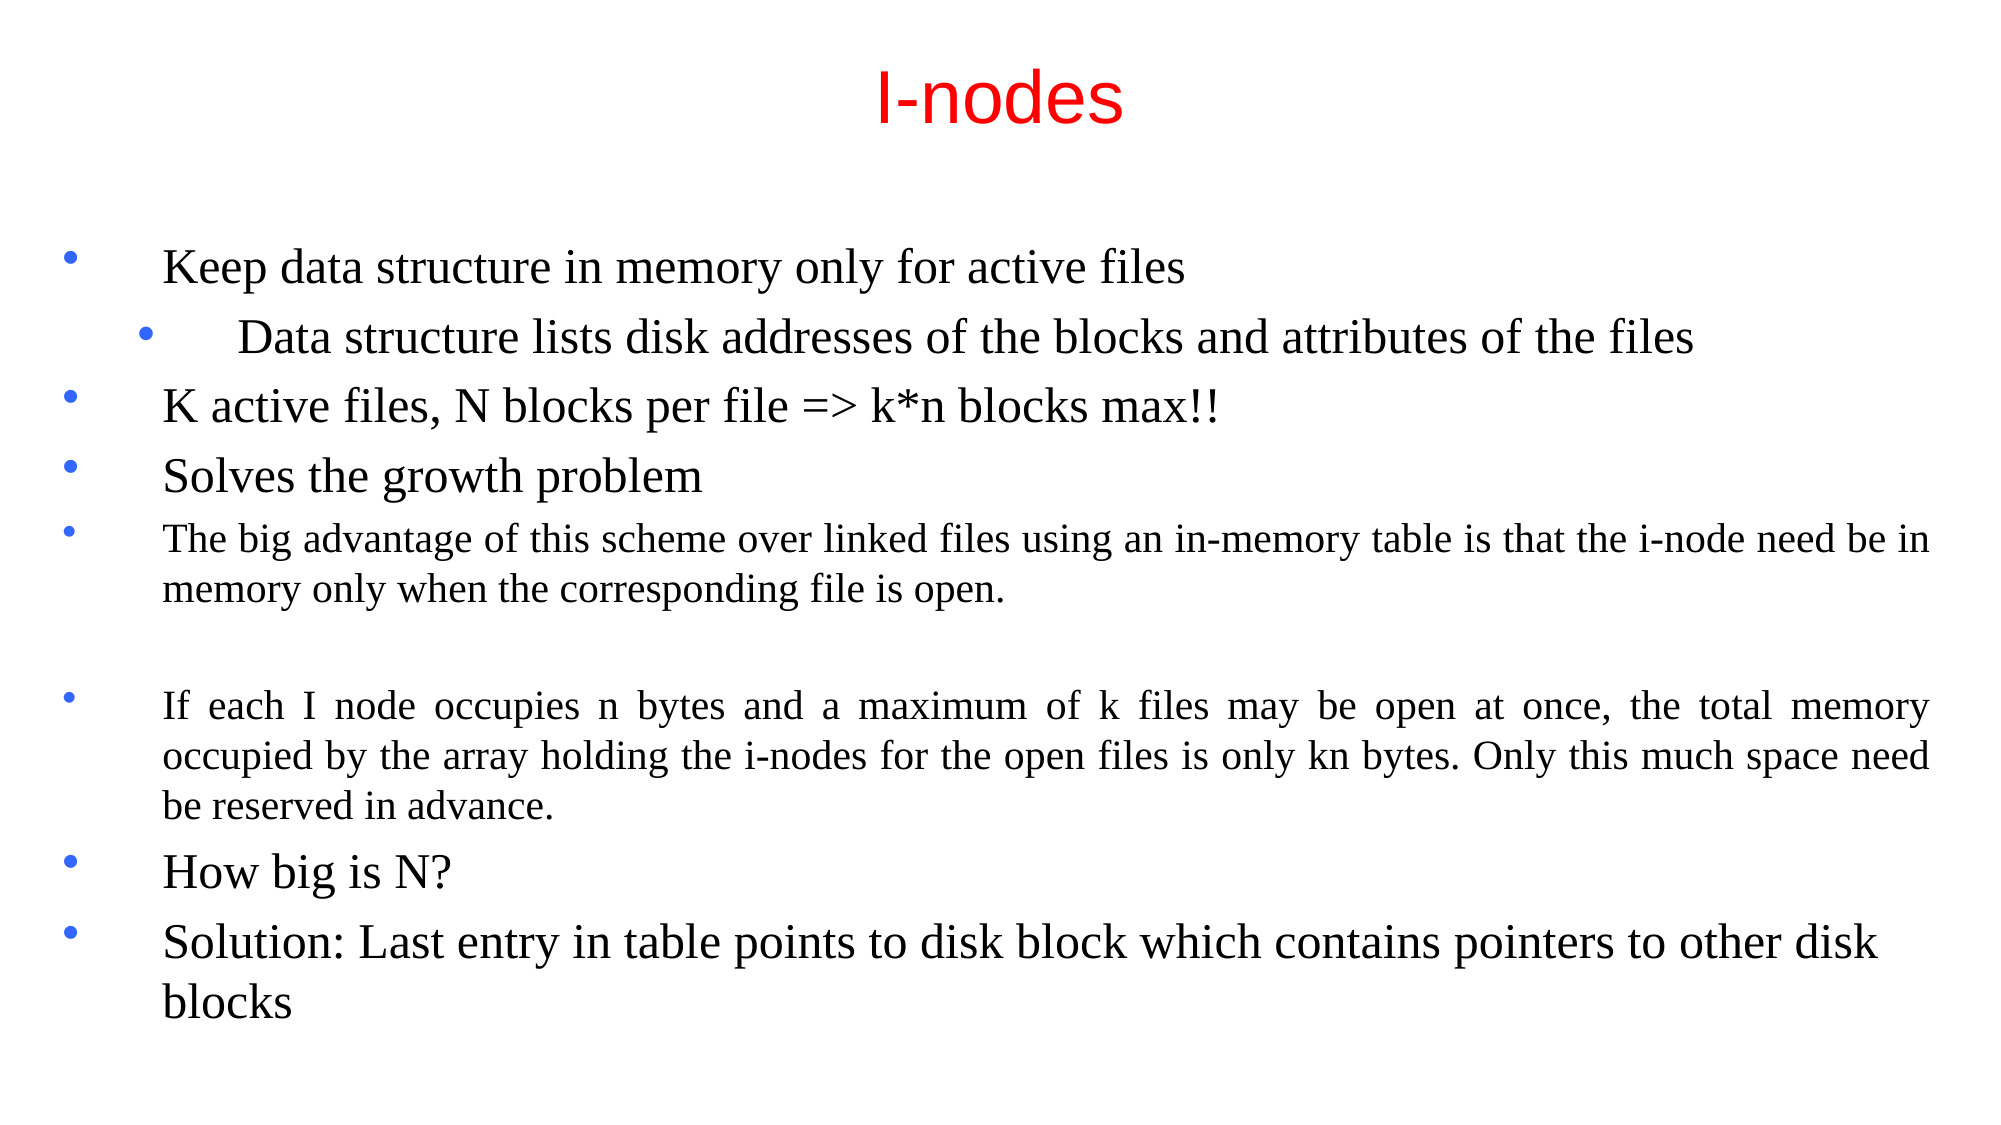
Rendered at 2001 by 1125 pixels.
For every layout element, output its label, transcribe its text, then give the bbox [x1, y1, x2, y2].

text_box Keep data structure in memory only for active files Data structure lists disk addresses of the blocks and attributes of the files K active files, N blocks per file => k*n blocks max!! Solves the growth problem The big advantage of this scheme over linked files using an in-memory table is that the i-node need be in memory only when the corresponding file is open. If each I node occupies n bytes and a maximum of k files may be open at once, the total memory occupied by the array holding the i-nodes for the open files is only kn bytes. Only this much space need be reserved in advance. How big is N? Solution: Last entry in table points to disk block which contains pointers to other disk blocks [47, 155, 1948, 1125]
text_box I-nodes [249, 0, 1750, 155]
